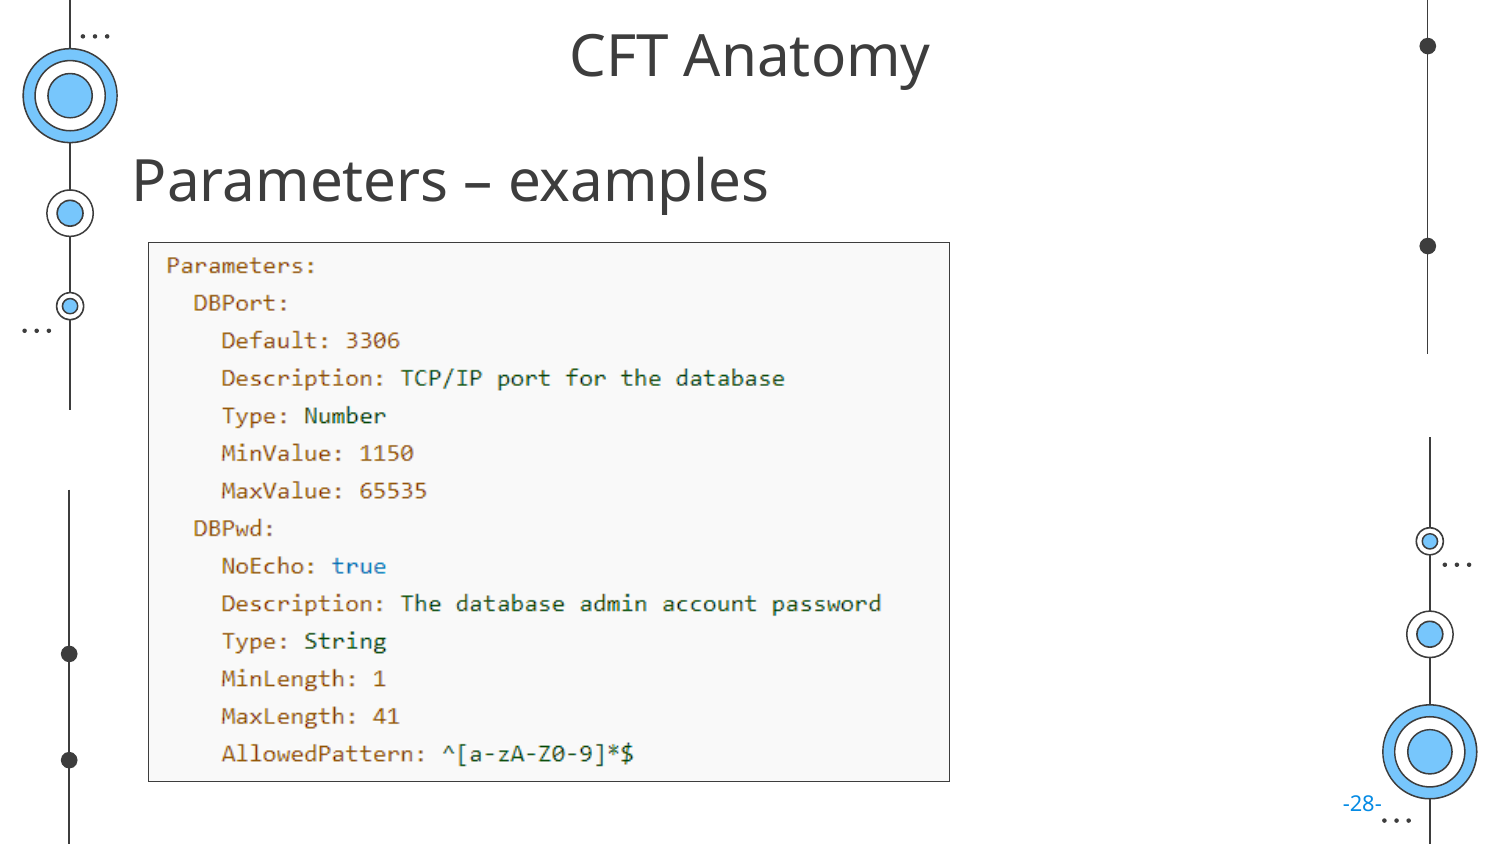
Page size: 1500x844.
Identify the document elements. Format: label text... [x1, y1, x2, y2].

title CFT Anatomy [116, 3, 1383, 98]
slide_number -28- [1059, 782, 1397, 828]
picture [148, 242, 951, 783]
text_box Parameters – examples [116, 128, 1383, 223]
